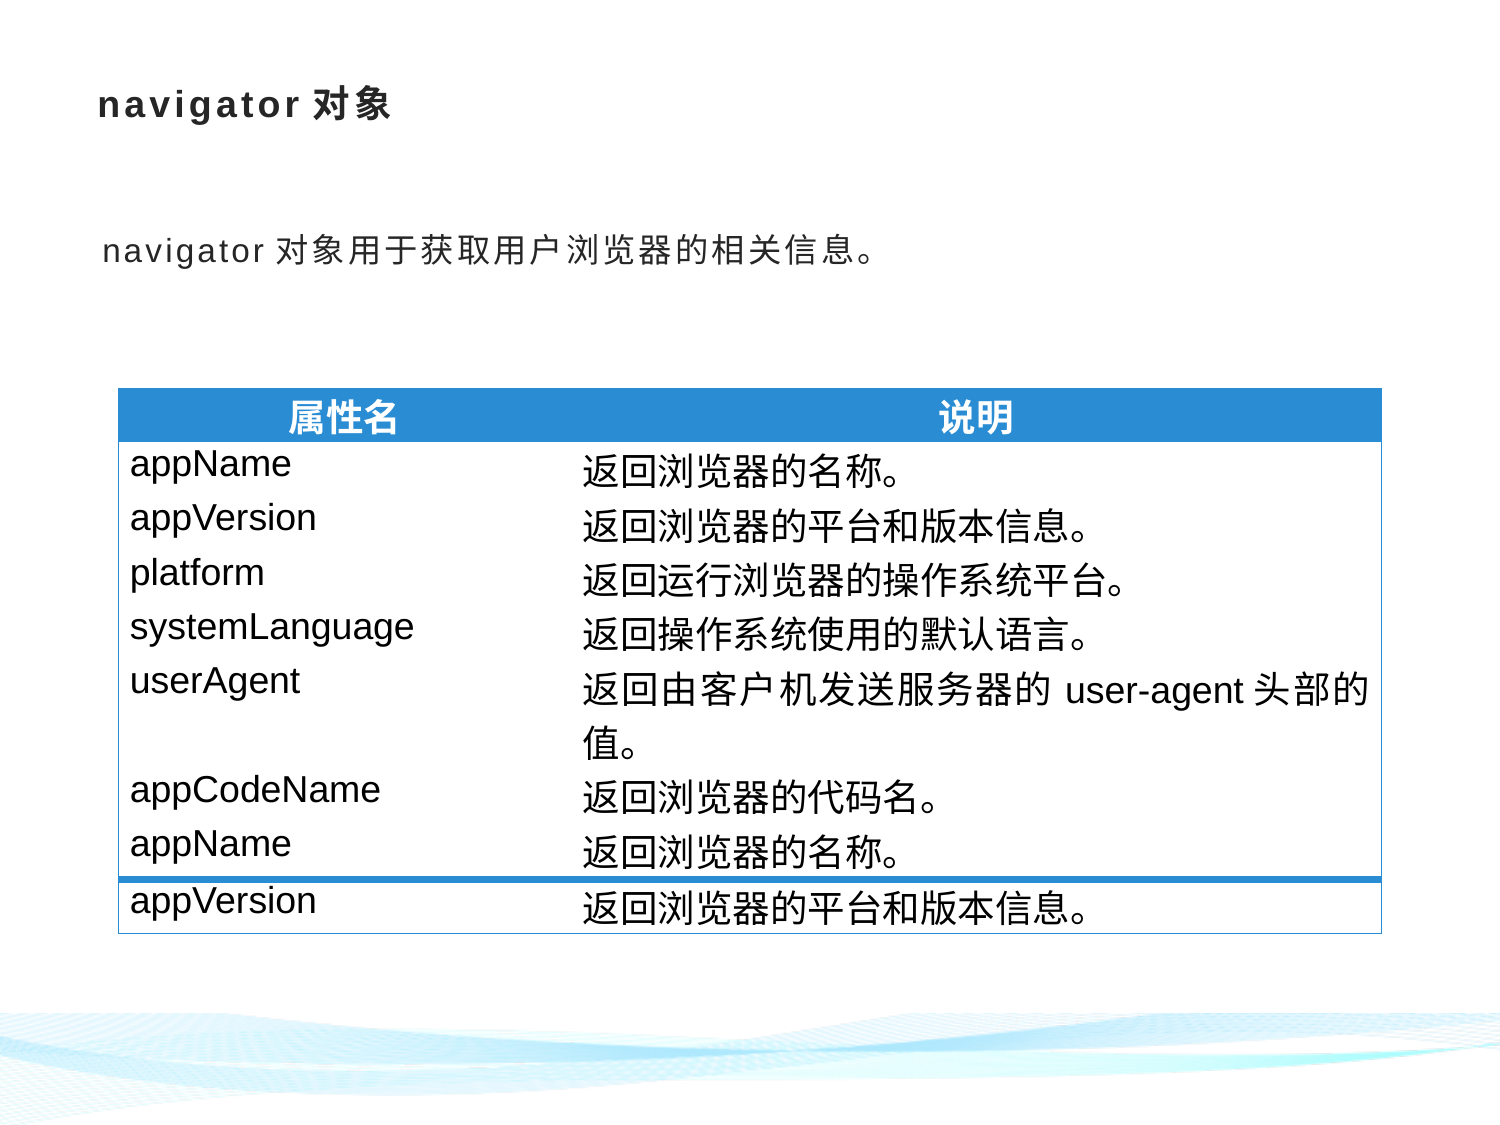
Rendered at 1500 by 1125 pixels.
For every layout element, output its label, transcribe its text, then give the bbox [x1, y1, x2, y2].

table_cell appVersion [119, 497, 571, 551]
title navigator对象 [82, 72, 1418, 146]
table_header 属性名 [119, 389, 571, 442]
table_cell 返回浏览器的代码名。 [571, 768, 1381, 823]
table_cell systemLanguage [119, 605, 571, 660]
table_cell 返回浏览器的名称。 [571, 823, 1381, 876]
table_header 说明 [571, 389, 1381, 442]
table_cell 返回浏览器的平台和版本信息。 [571, 497, 1381, 551]
table_cell appVersion [119, 883, 571, 933]
table_cell appCodeName [119, 768, 571, 823]
table_cell appName [119, 442, 571, 497]
table_cell userAgent [119, 660, 571, 768]
table_cell 返回浏览器的平台和版本信息。 [571, 883, 1381, 933]
table_cell platform [119, 551, 571, 605]
list navigator对象用于获取用户浏览器的相关信息。 [87, 209, 1278, 324]
table_cell 返回操作系统使用的默认语言。 [571, 605, 1381, 660]
table_cell 返回运行浏览器的操作系统平台。 [571, 551, 1381, 605]
table_cell 返回浏览器的名称。 [571, 442, 1381, 497]
table_cell 返回由客户机发送服务器的user-agent头部的值。 [571, 660, 1381, 768]
table_cell appName [119, 823, 571, 876]
picture [0, 1013, 1500, 1125]
